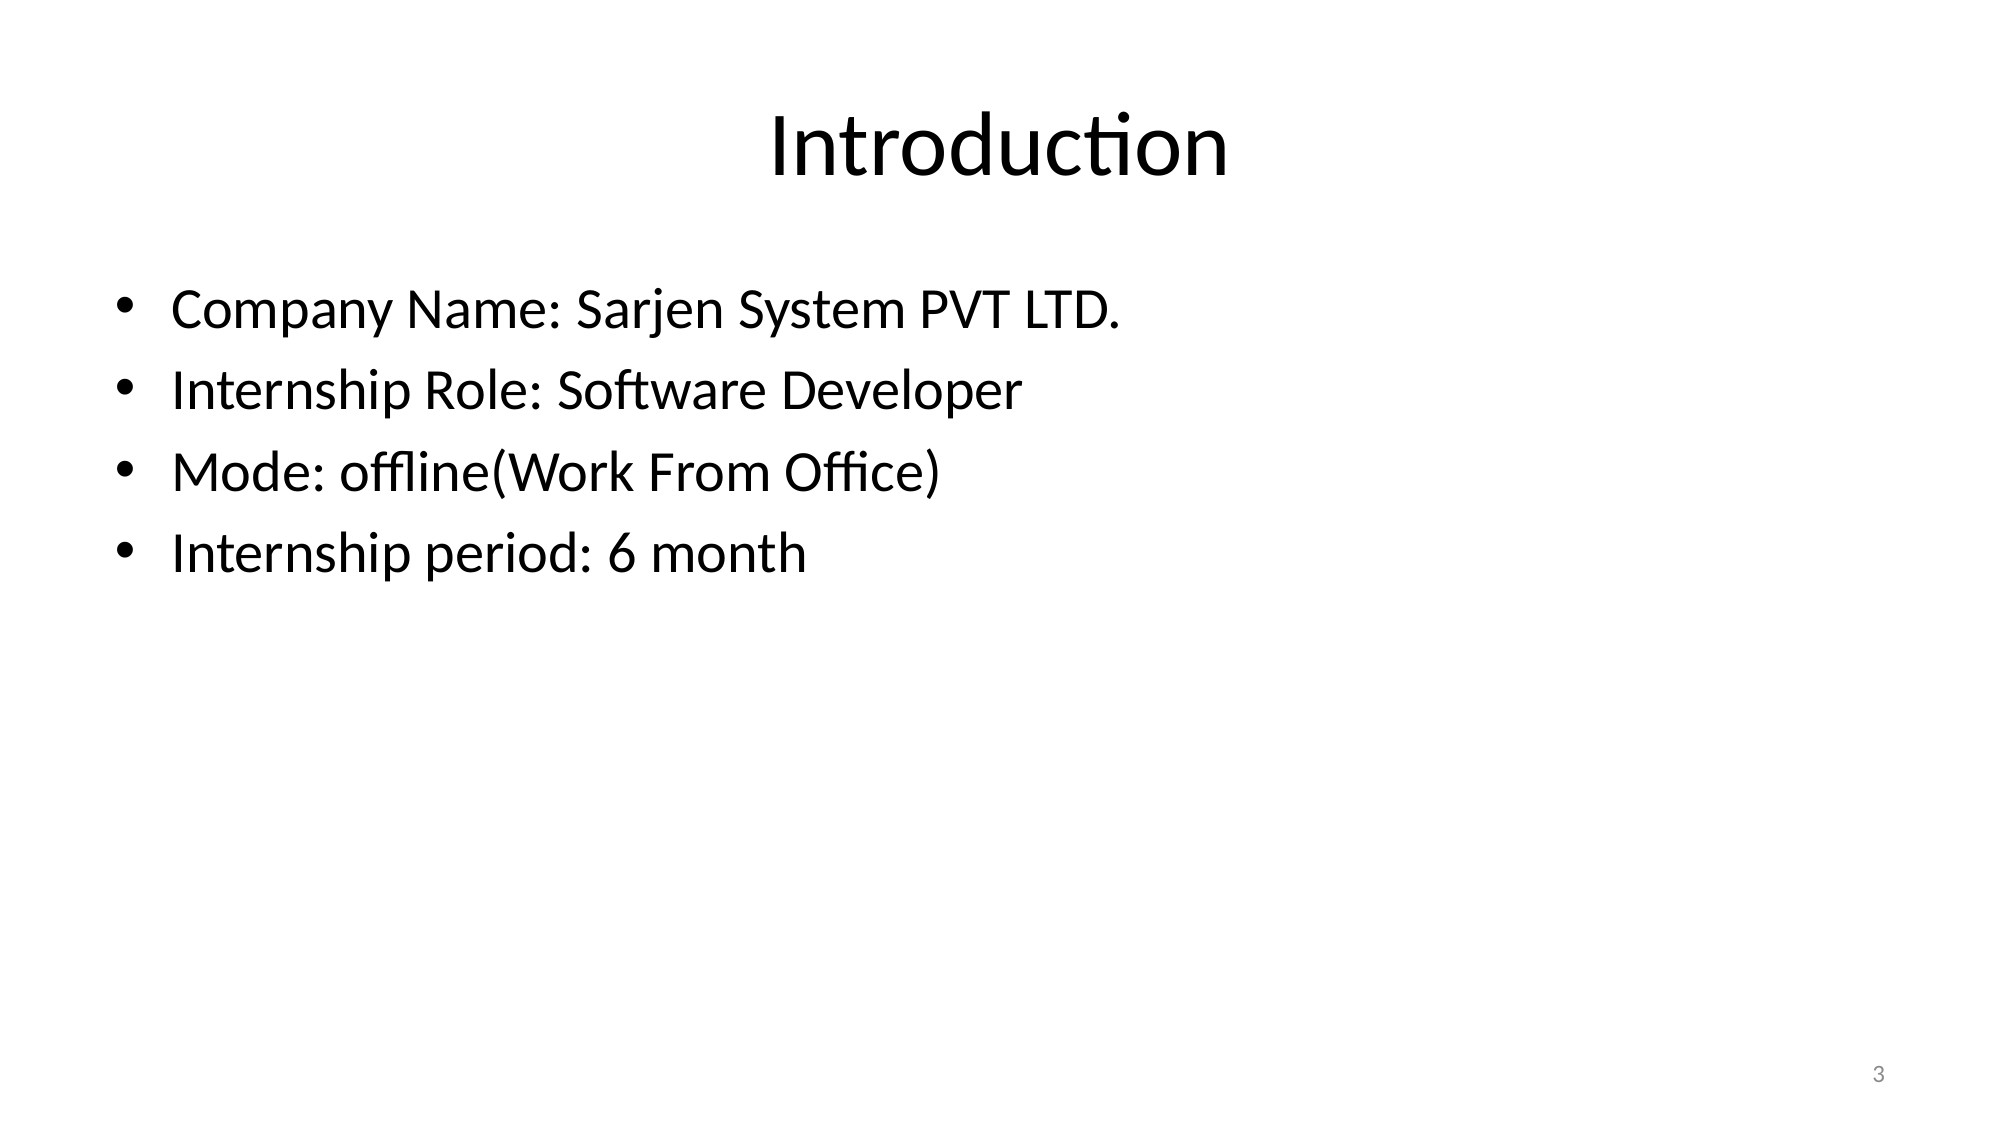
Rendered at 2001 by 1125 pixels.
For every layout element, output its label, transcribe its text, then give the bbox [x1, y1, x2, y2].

list Company Name: Sarjen System PVT LTD. Internship Role: Software Developer Mode: offline(Work From Office) Internship period: 6 month [99, 262, 1900, 1005]
title Introduction [99, 45, 1900, 233]
slide_number 3 [1433, 1042, 1900, 1103]
